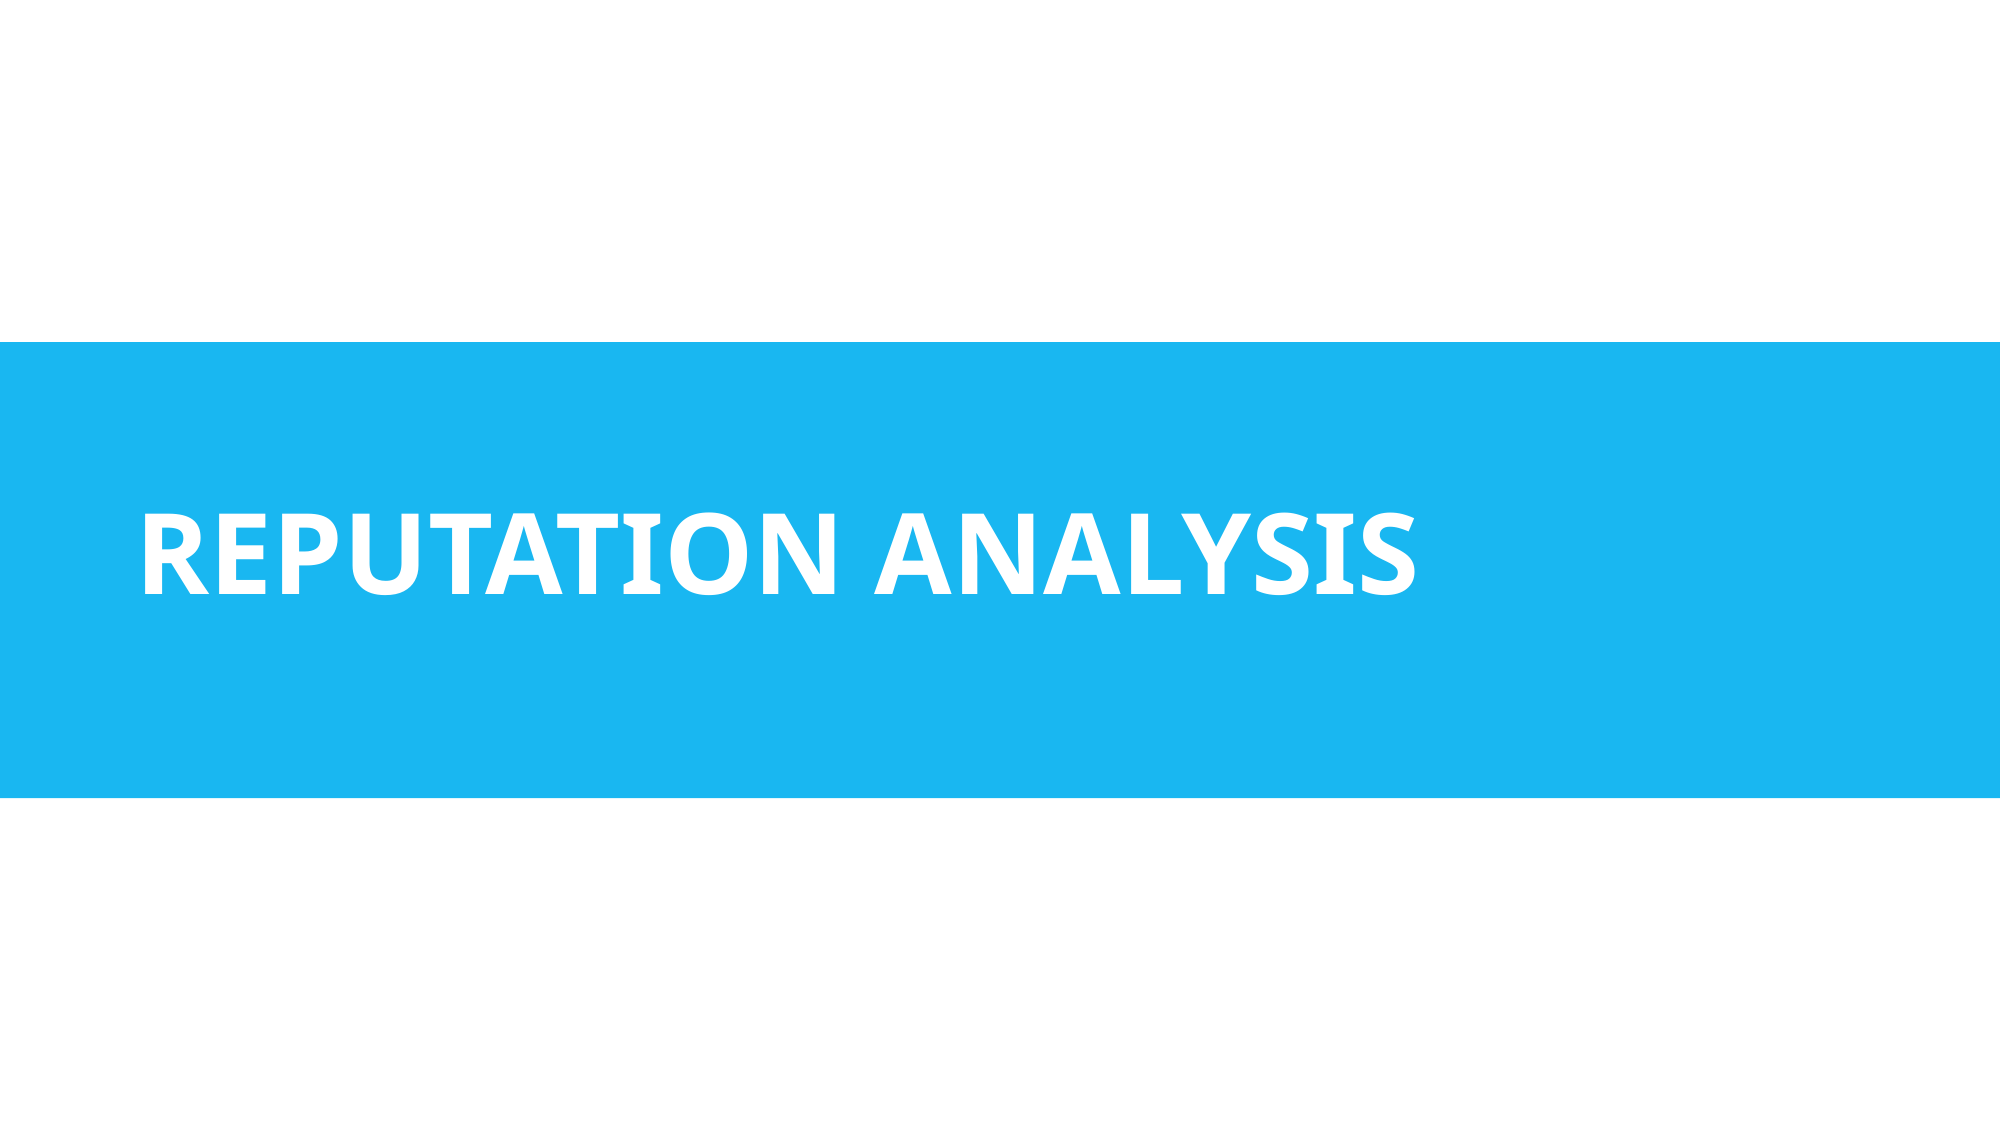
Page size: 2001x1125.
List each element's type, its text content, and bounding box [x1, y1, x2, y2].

text_box REPUTATION ANALYSIS [121, 474, 1760, 625]
text_box [0, 341, 2000, 799]
